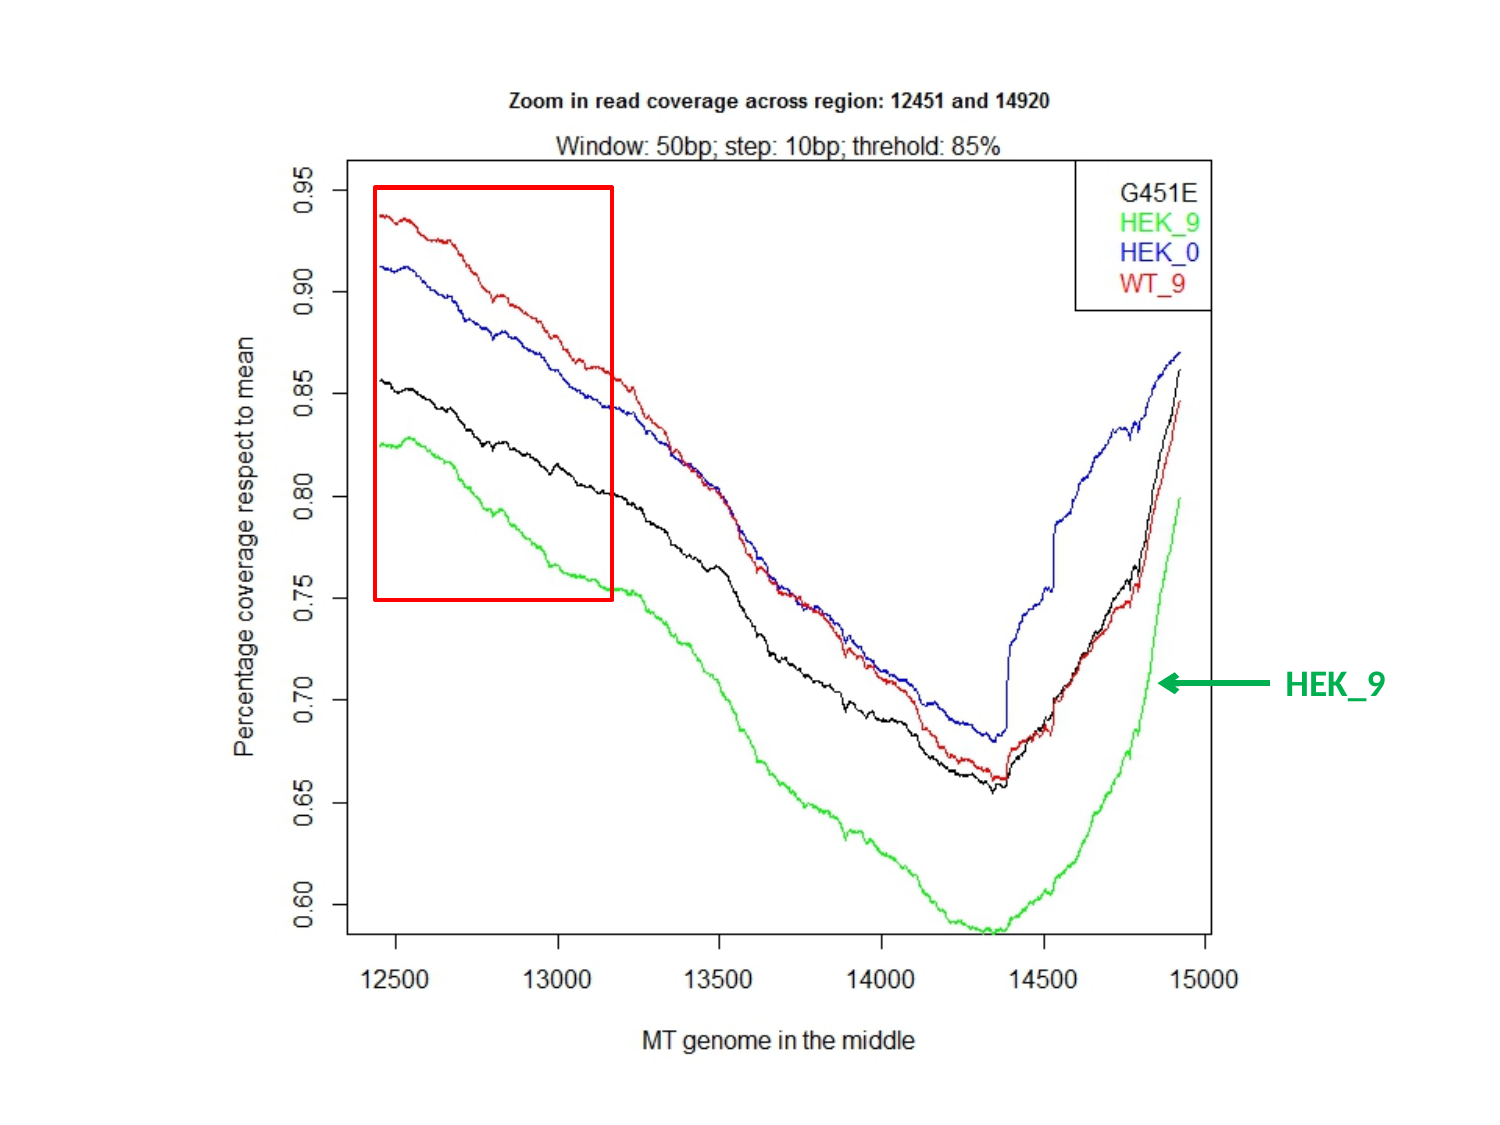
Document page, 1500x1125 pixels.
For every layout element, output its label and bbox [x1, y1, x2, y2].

picture [224, 37, 1276, 1087]
text_box [1157, 651, 1402, 713]
